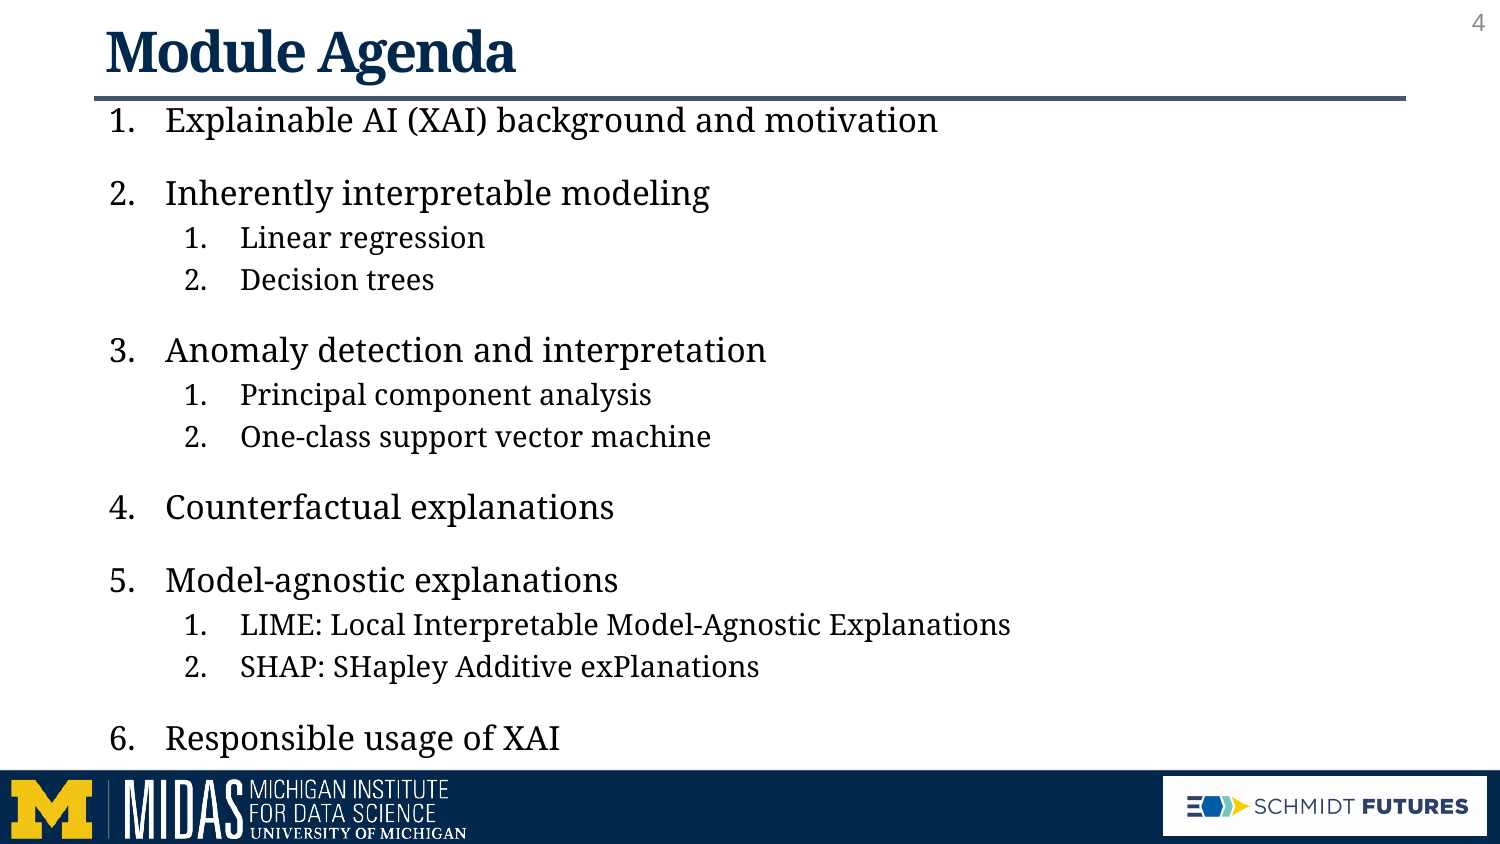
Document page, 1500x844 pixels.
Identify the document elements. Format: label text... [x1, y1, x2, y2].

text_box Explainable AI (XAI) background and motivation Inherently interpretable modeling Linear regression Decision trees Anomaly detection and interpretation Principal component analysis One-class support vector machine Counterfactual explanations Model-agnostic explanations LIME: Local Interpretable Model-Agnostic Explanations SHAP: SHapley Additive exPlanations Responsible usage of XAI [94, 96, 1406, 748]
slide_number 4 [1163, 0, 1500, 45]
picture [0, 767, 1500, 844]
title Module Agenda [94, 17, 1406, 87]
